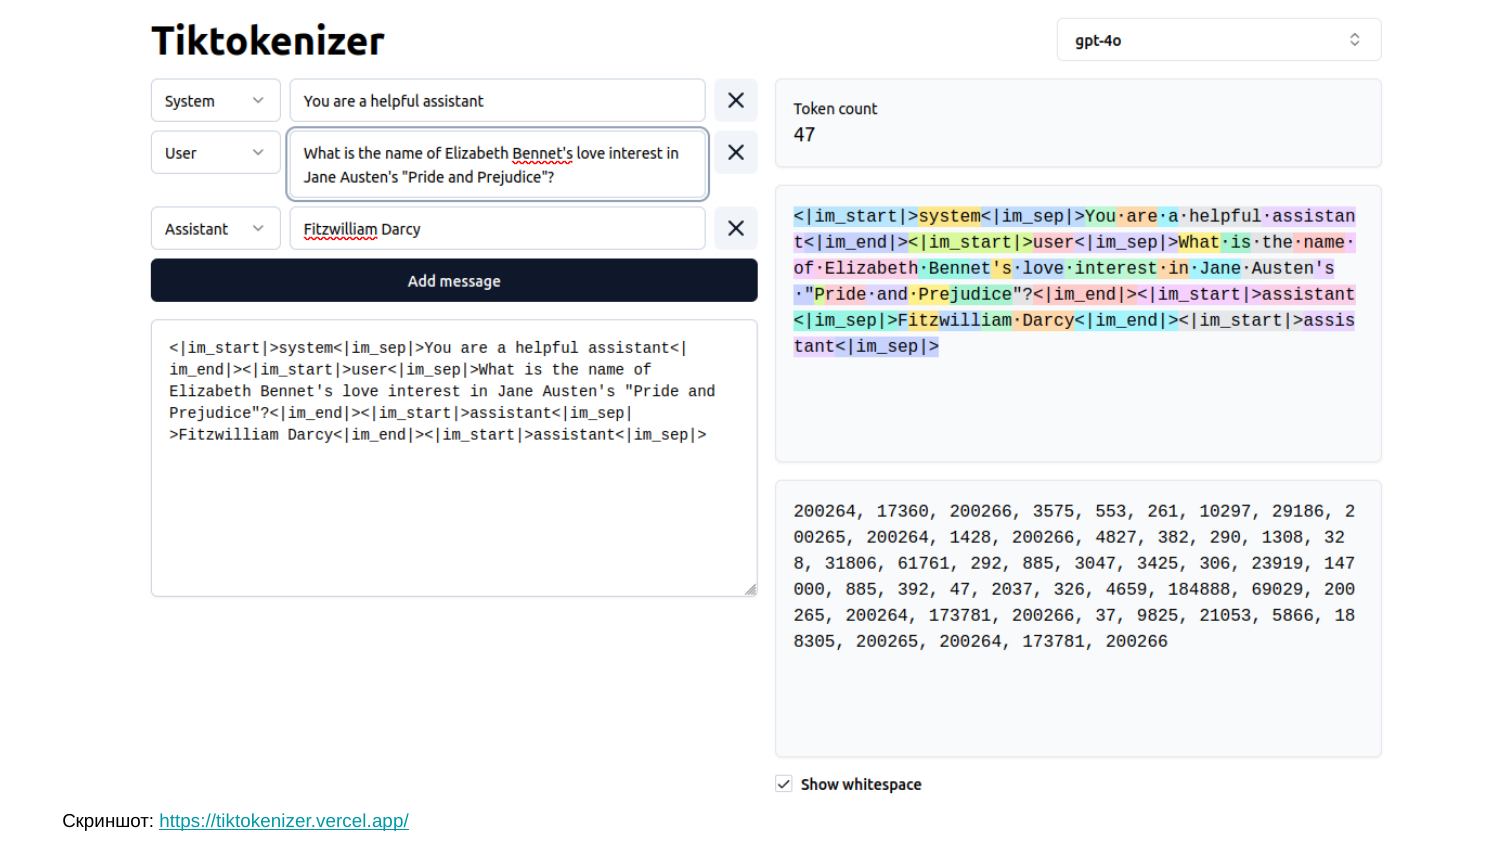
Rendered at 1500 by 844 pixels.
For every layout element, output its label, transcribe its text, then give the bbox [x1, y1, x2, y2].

text_box Скриншот: https://tiktokenizer.vercel.app/ [47, 808, 758, 832]
picture [139, 8, 1395, 803]
